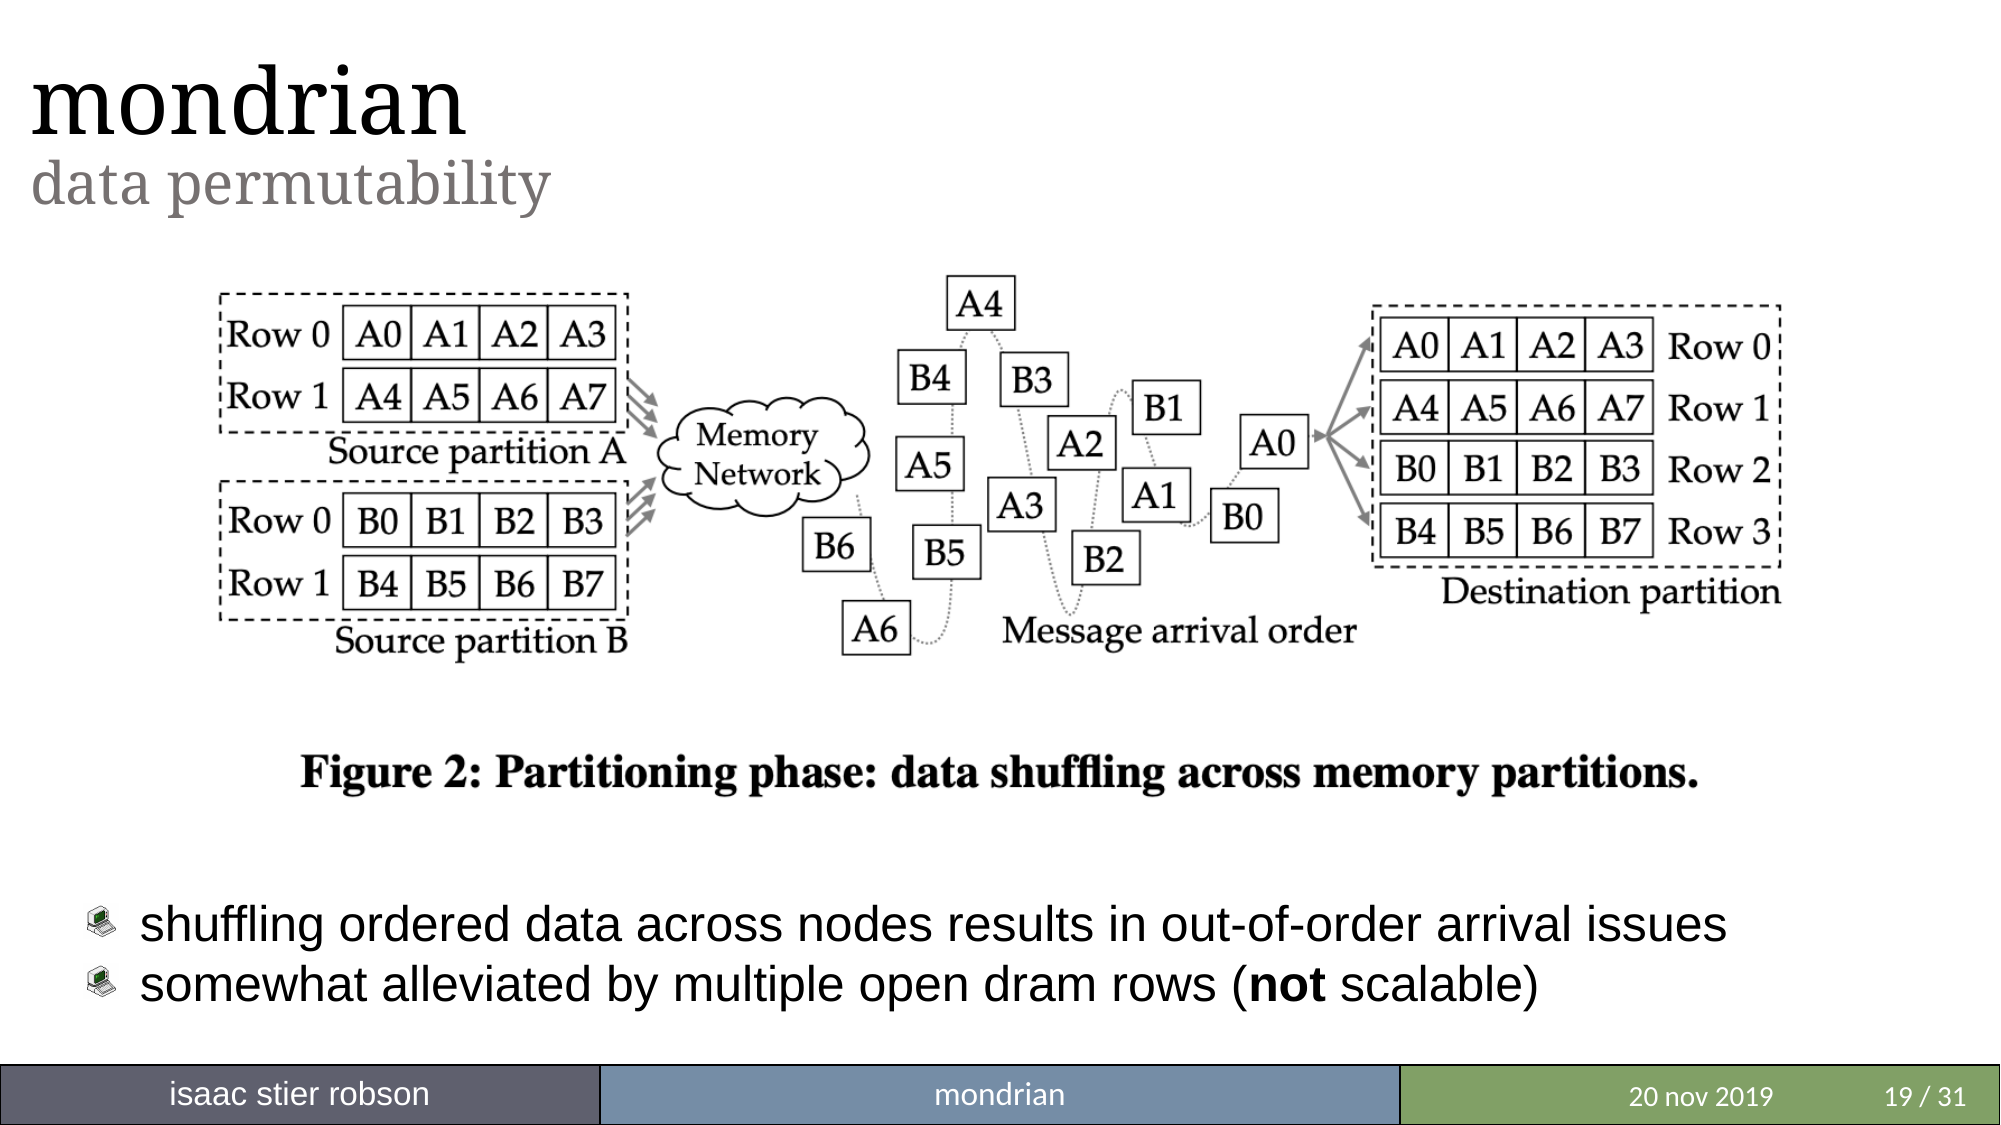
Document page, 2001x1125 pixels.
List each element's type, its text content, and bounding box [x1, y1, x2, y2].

text_box isaac stier robson [0, 1064, 599, 1125]
text_box shuffling ordered data across nodes results in out-of-order arrival issues somewhat alleviated by multiple open dram rows (not scalable) [68, 883, 1932, 1064]
picture [83, 963, 119, 999]
text_box mondrian [599, 1064, 1401, 1125]
picture [83, 903, 119, 939]
picture [174, 229, 1826, 823]
text_box 20 nov 2019 19 / 31 [1401, 1064, 2000, 1125]
title mondrian data permutability [15, 47, 1878, 265]
